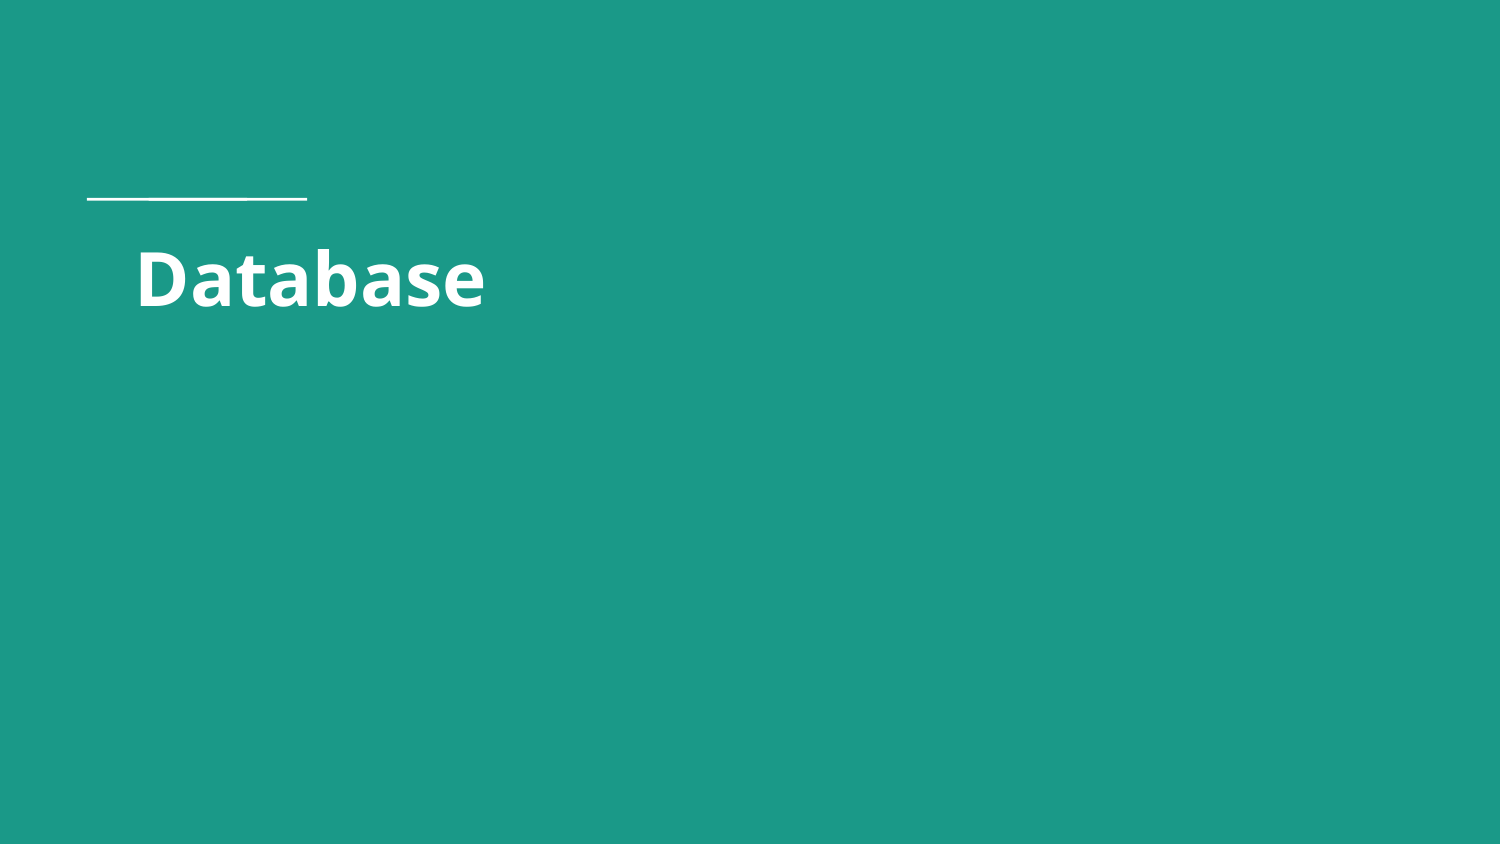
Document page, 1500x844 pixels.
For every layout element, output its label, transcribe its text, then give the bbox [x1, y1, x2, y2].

title Database [119, 216, 1381, 466]
